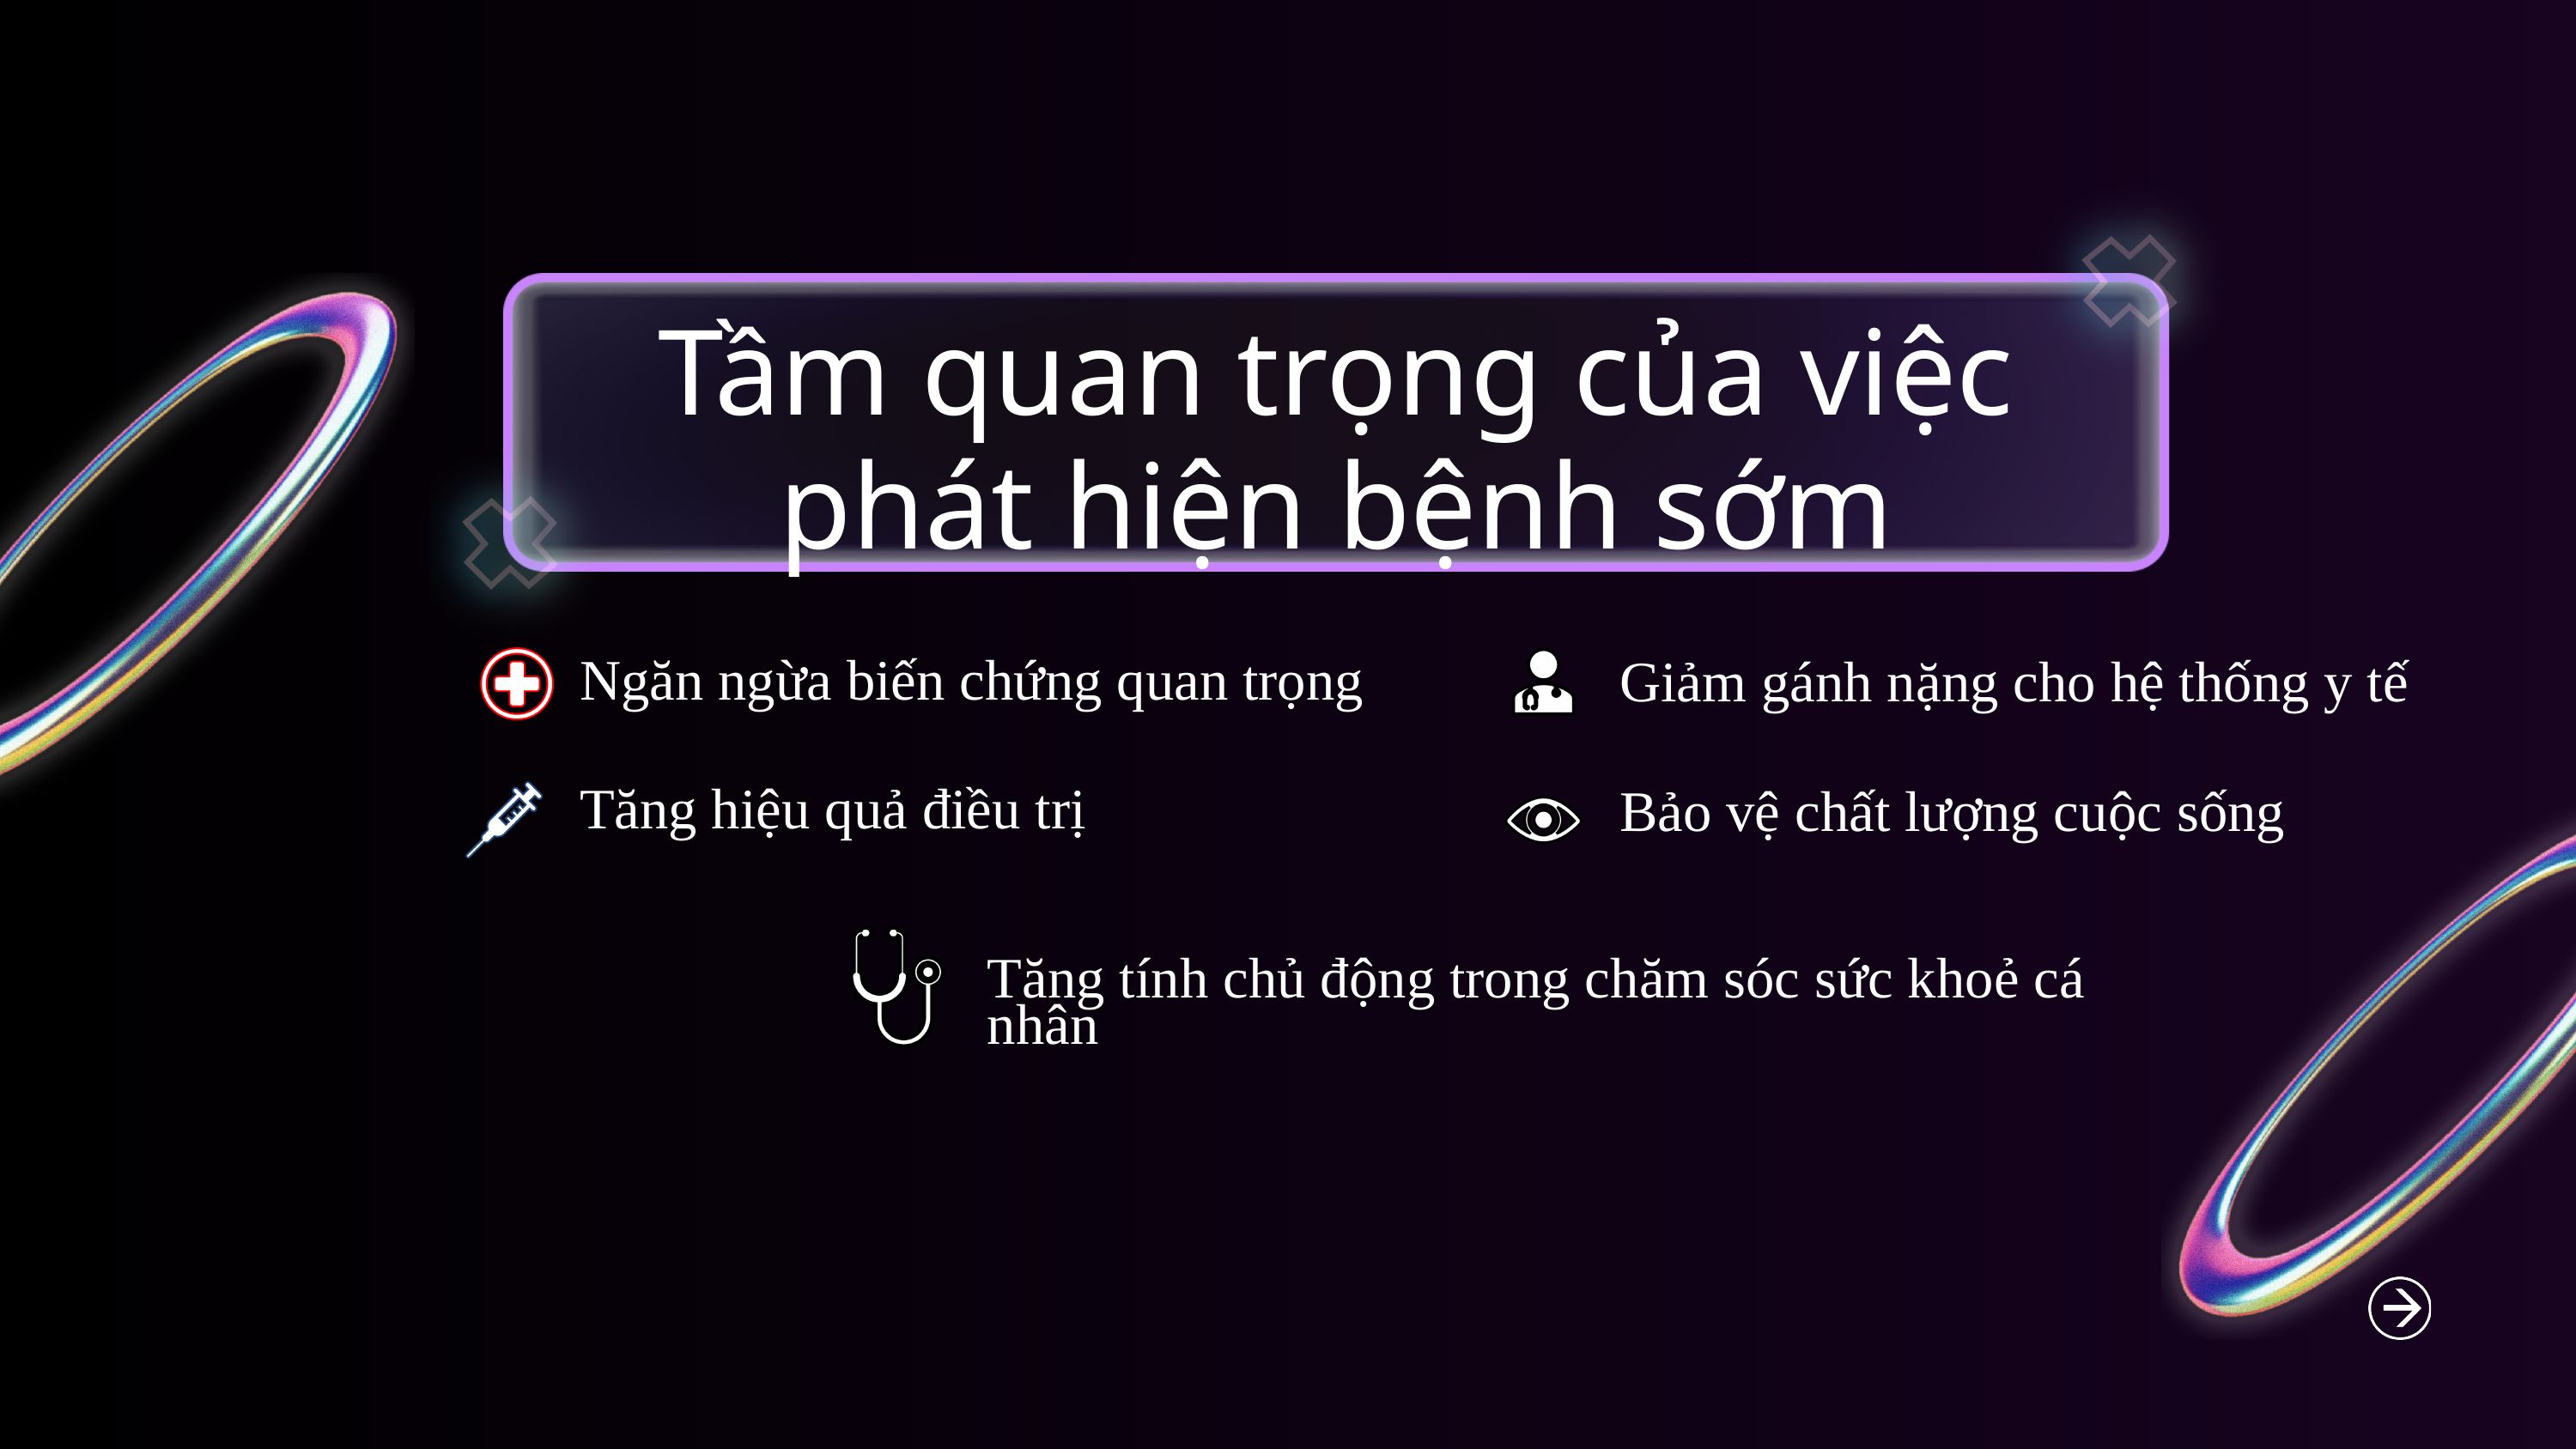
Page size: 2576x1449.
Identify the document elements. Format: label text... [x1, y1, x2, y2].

picture [1498, 635, 1589, 727]
picture [471, 638, 563, 730]
text_box Giảm gánh nặng cho hệ thống y tế [1619, 666, 2432, 713]
text_box Ngăn ngừa biến chứng quan trọng [580, 664, 1395, 712]
picture [1498, 773, 1589, 865]
text_box [2050, 384, 2171, 572]
picture [832, 922, 962, 1052]
text_box [0, 273, 415, 813]
text_box Tăng tính chủ động trong chăm sóc sức khoẻ cá nhân [987, 962, 2212, 1056]
text_box [2025, 178, 2233, 384]
text_box Bảo vệ chất lượng cuộc sống [1619, 796, 2383, 843]
text_box [503, 273, 2025, 572]
picture [458, 773, 550, 865]
text_box Tầm quan trọng của việc phát hiện bệnh sớm [623, 305, 2050, 573]
text_box [415, 440, 614, 646]
text_box [2161, 800, 2576, 1340]
text_box Tăng hiệu quả điều trị [579, 793, 1343, 840]
